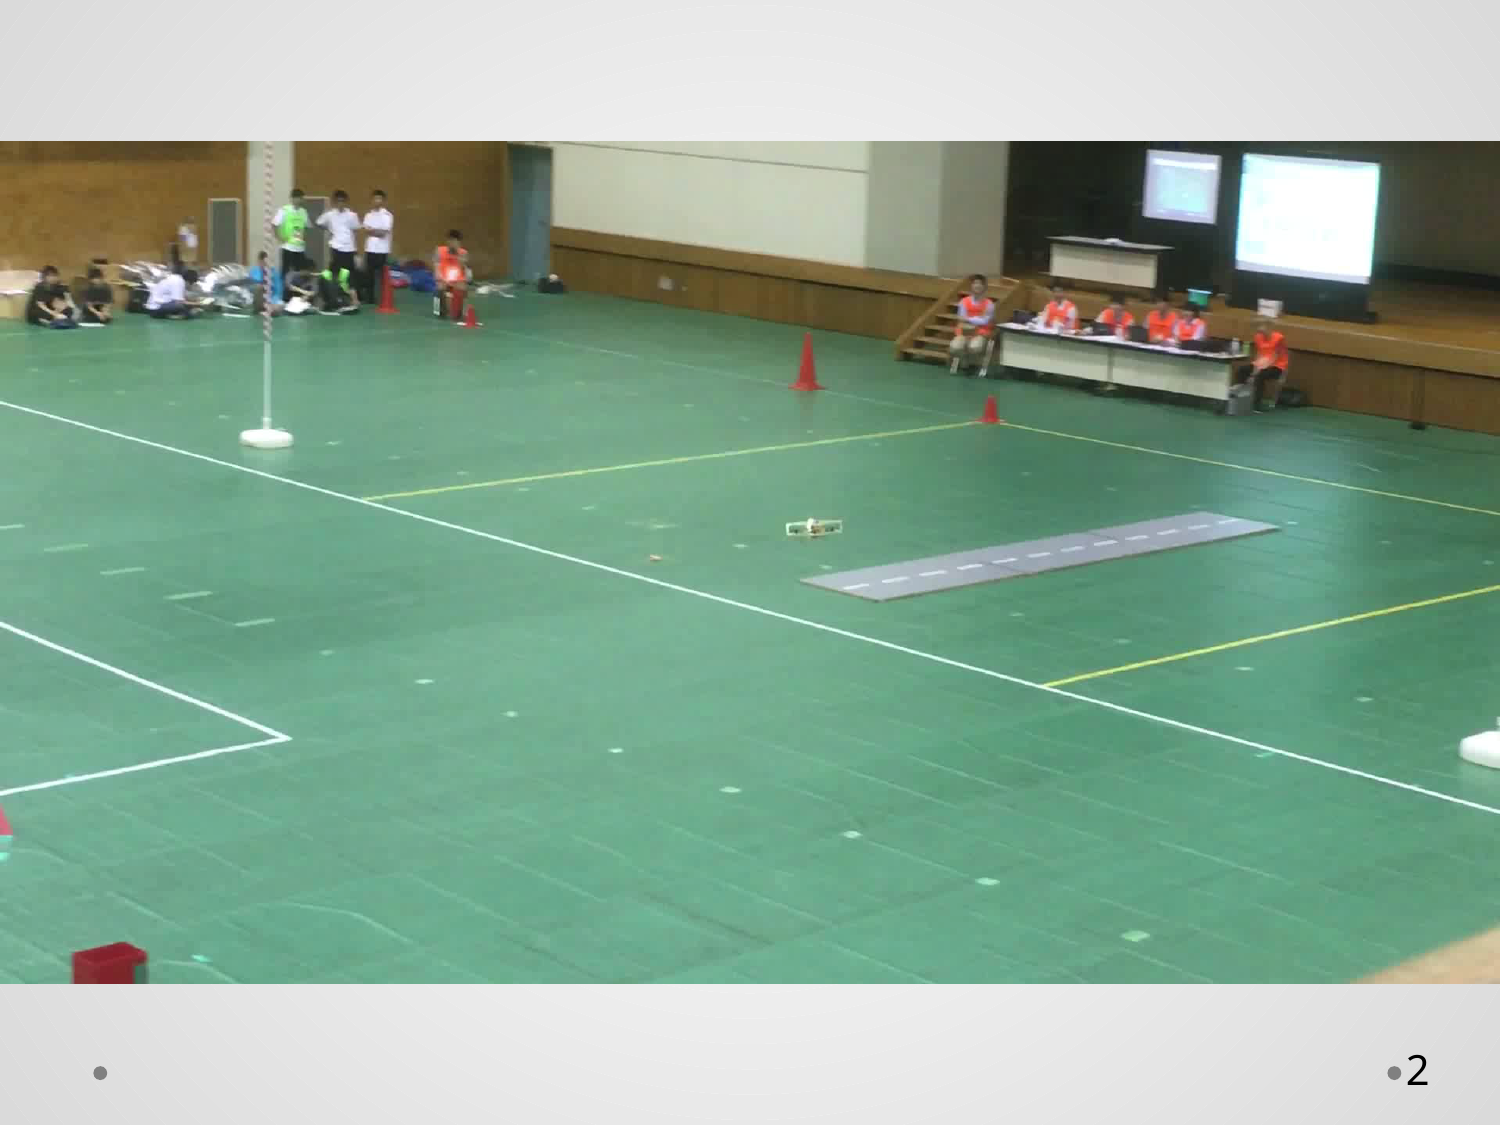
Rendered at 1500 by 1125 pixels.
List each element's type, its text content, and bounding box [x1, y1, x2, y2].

slide_number 2 [1401, 1042, 1494, 1103]
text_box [0, 140, 1500, 985]
